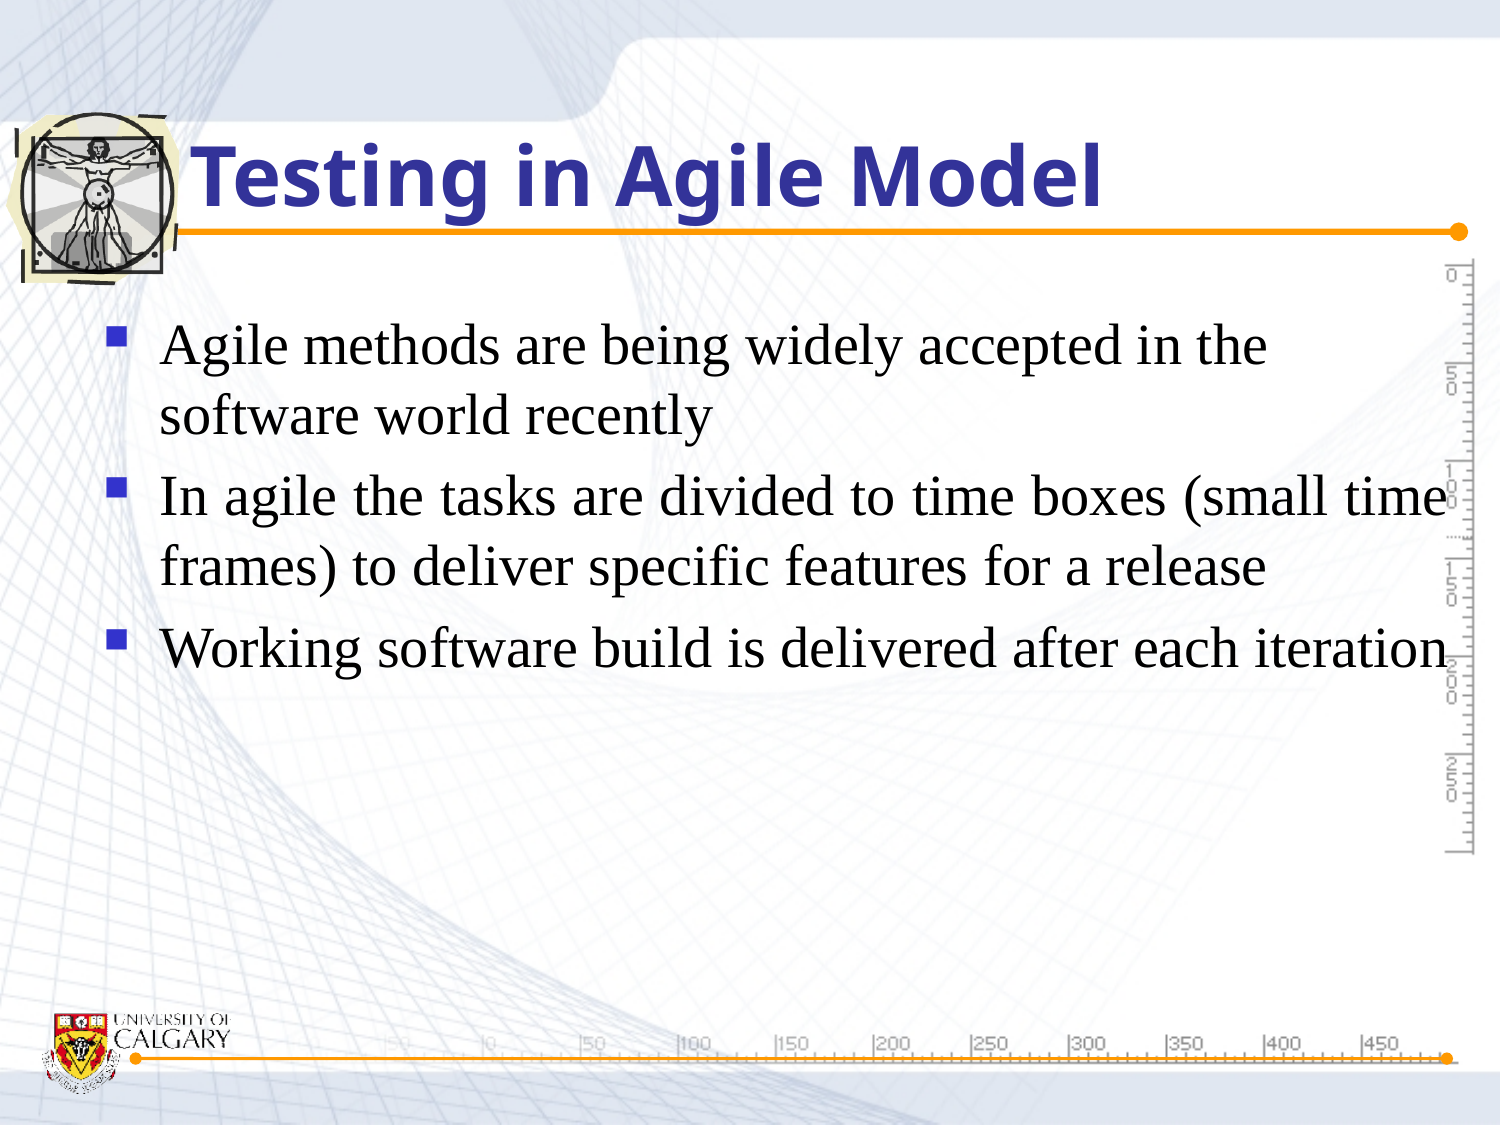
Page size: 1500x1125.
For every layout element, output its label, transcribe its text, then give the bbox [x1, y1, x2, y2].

title Testing in Agile Model [174, 42, 1468, 231]
picture [0, 0, 1500, 1125]
list Agile methods are being widely accepted in the software world recently In agile the tasks are divided to time boxes (small time frames) to deliver specific features for a release Working software build is delivered after each iteration [88, 298, 1465, 965]
